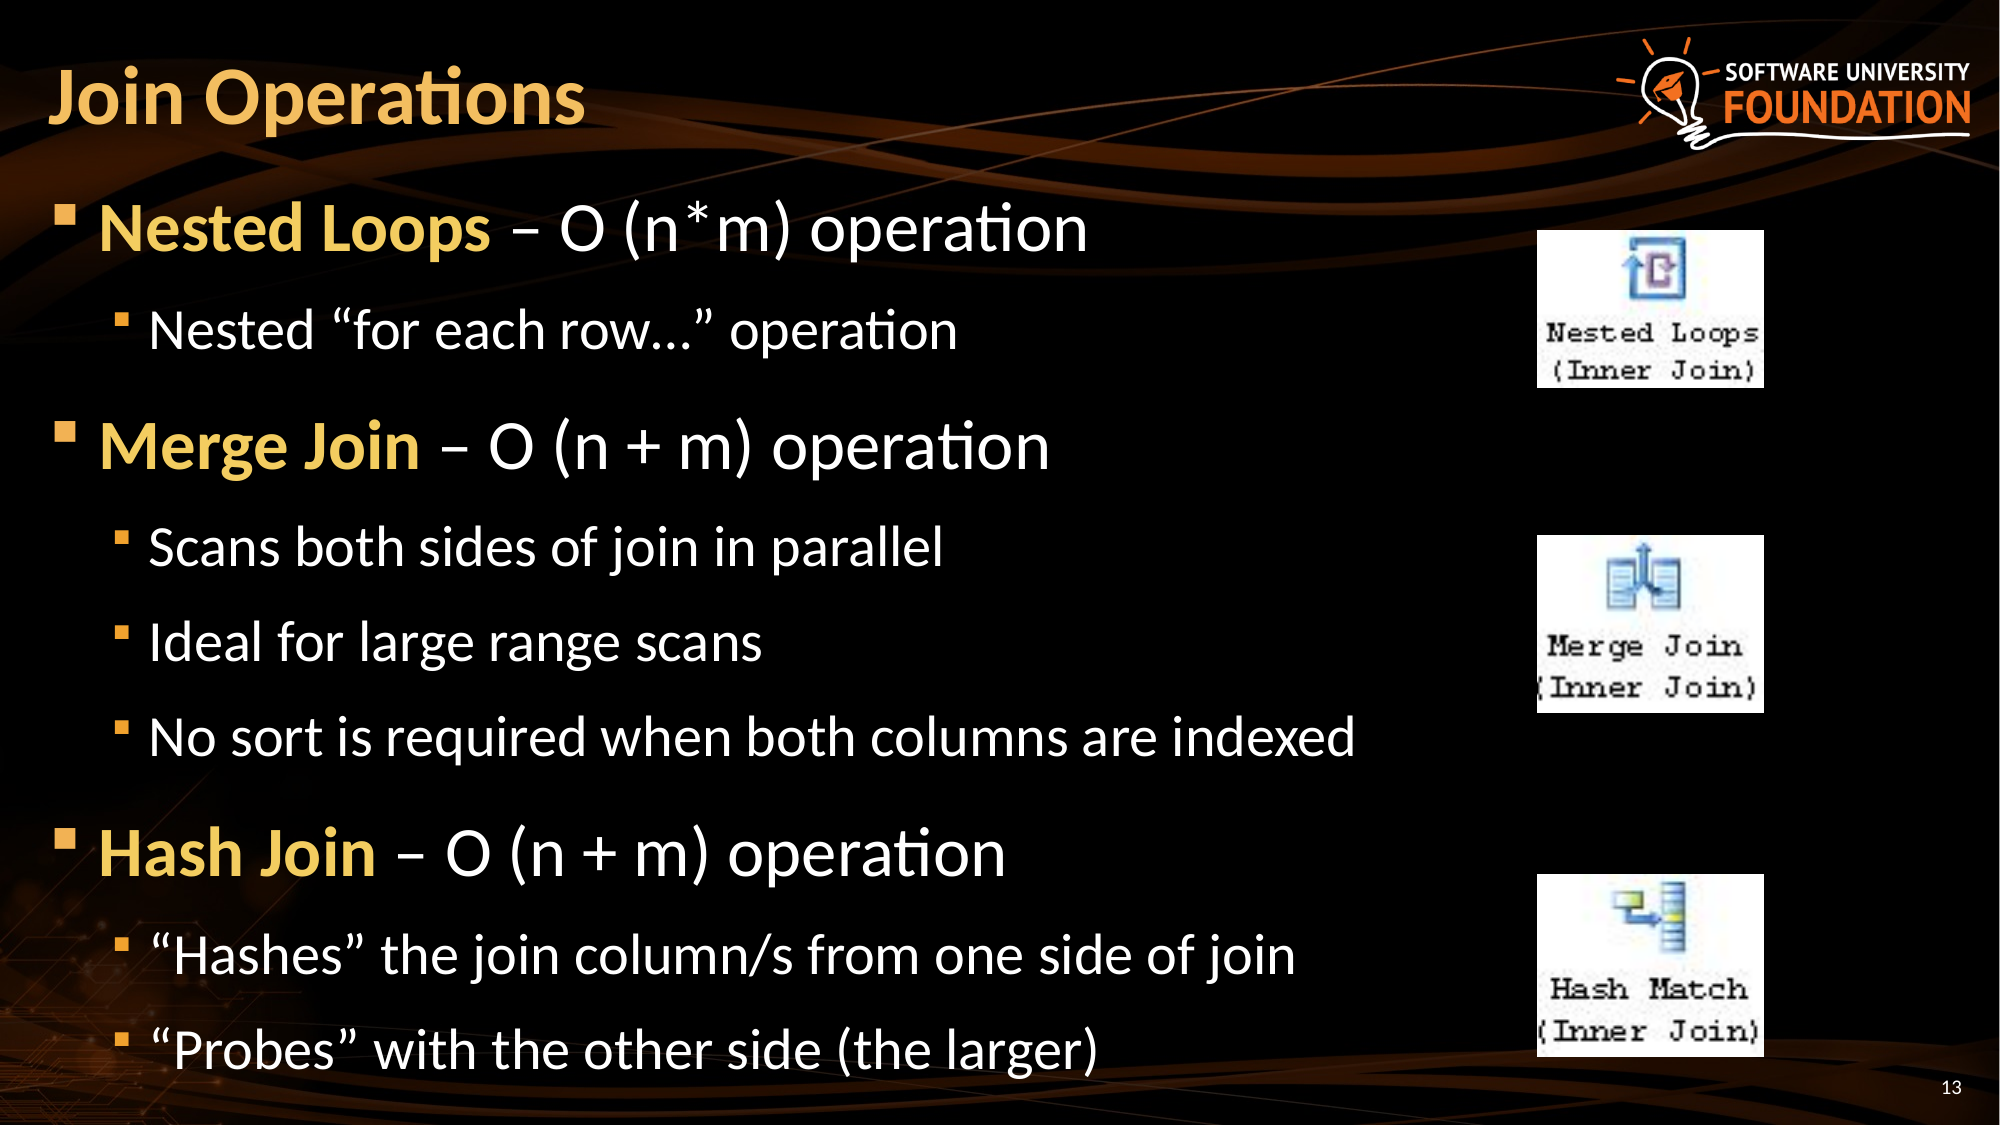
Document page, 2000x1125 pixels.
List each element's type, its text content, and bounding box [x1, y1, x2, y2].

list Nested Loops – O (n*m) operation Nested “for each row…” operation Merge Join – O (n + m) operation Scans both sides of join in parallel Ideal for large range scans No sort is required when both columns are indexed Hash Join – O (n + m) operation “Hashes” the join column/s from one side of join “Probes” with the other side (the larger) [31, 174, 1968, 1089]
slide_number 13 [1897, 1070, 1968, 1103]
title Join Operations [30, 6, 1602, 189]
picture [0, 0, 2000, 1125]
